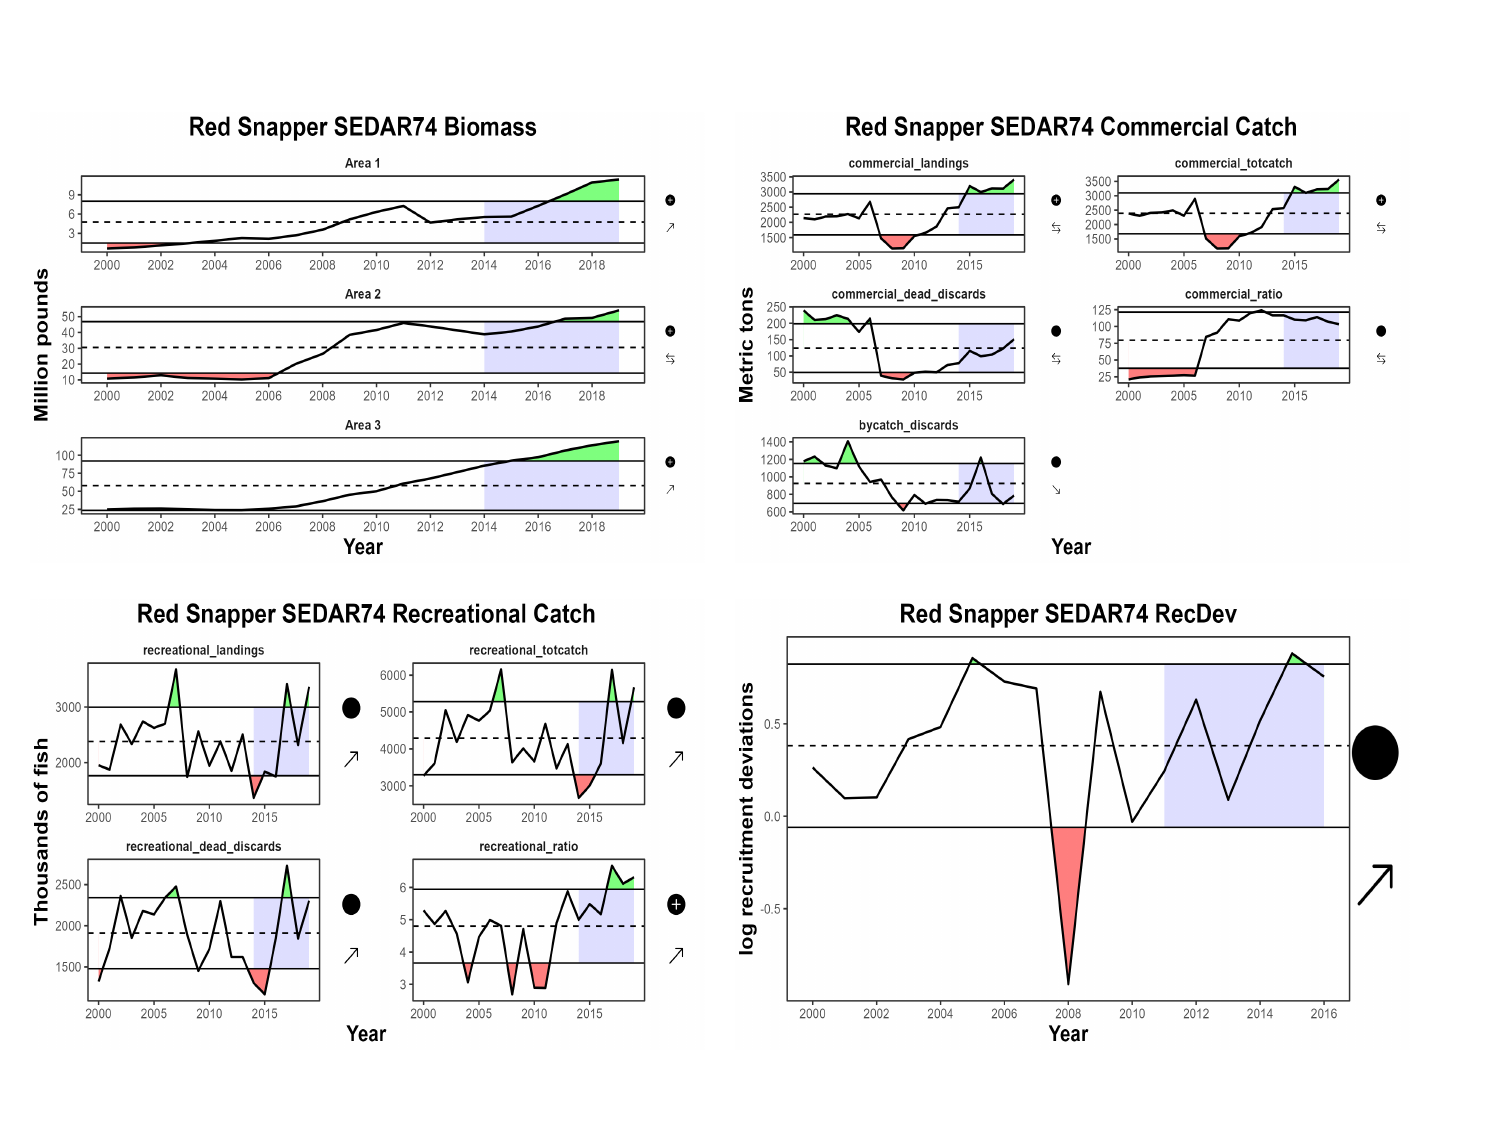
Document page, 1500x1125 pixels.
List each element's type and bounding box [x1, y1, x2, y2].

list [734, 599, 1411, 1051]
list [29, 112, 706, 563]
list [734, 112, 1411, 563]
list [29, 599, 706, 1051]
